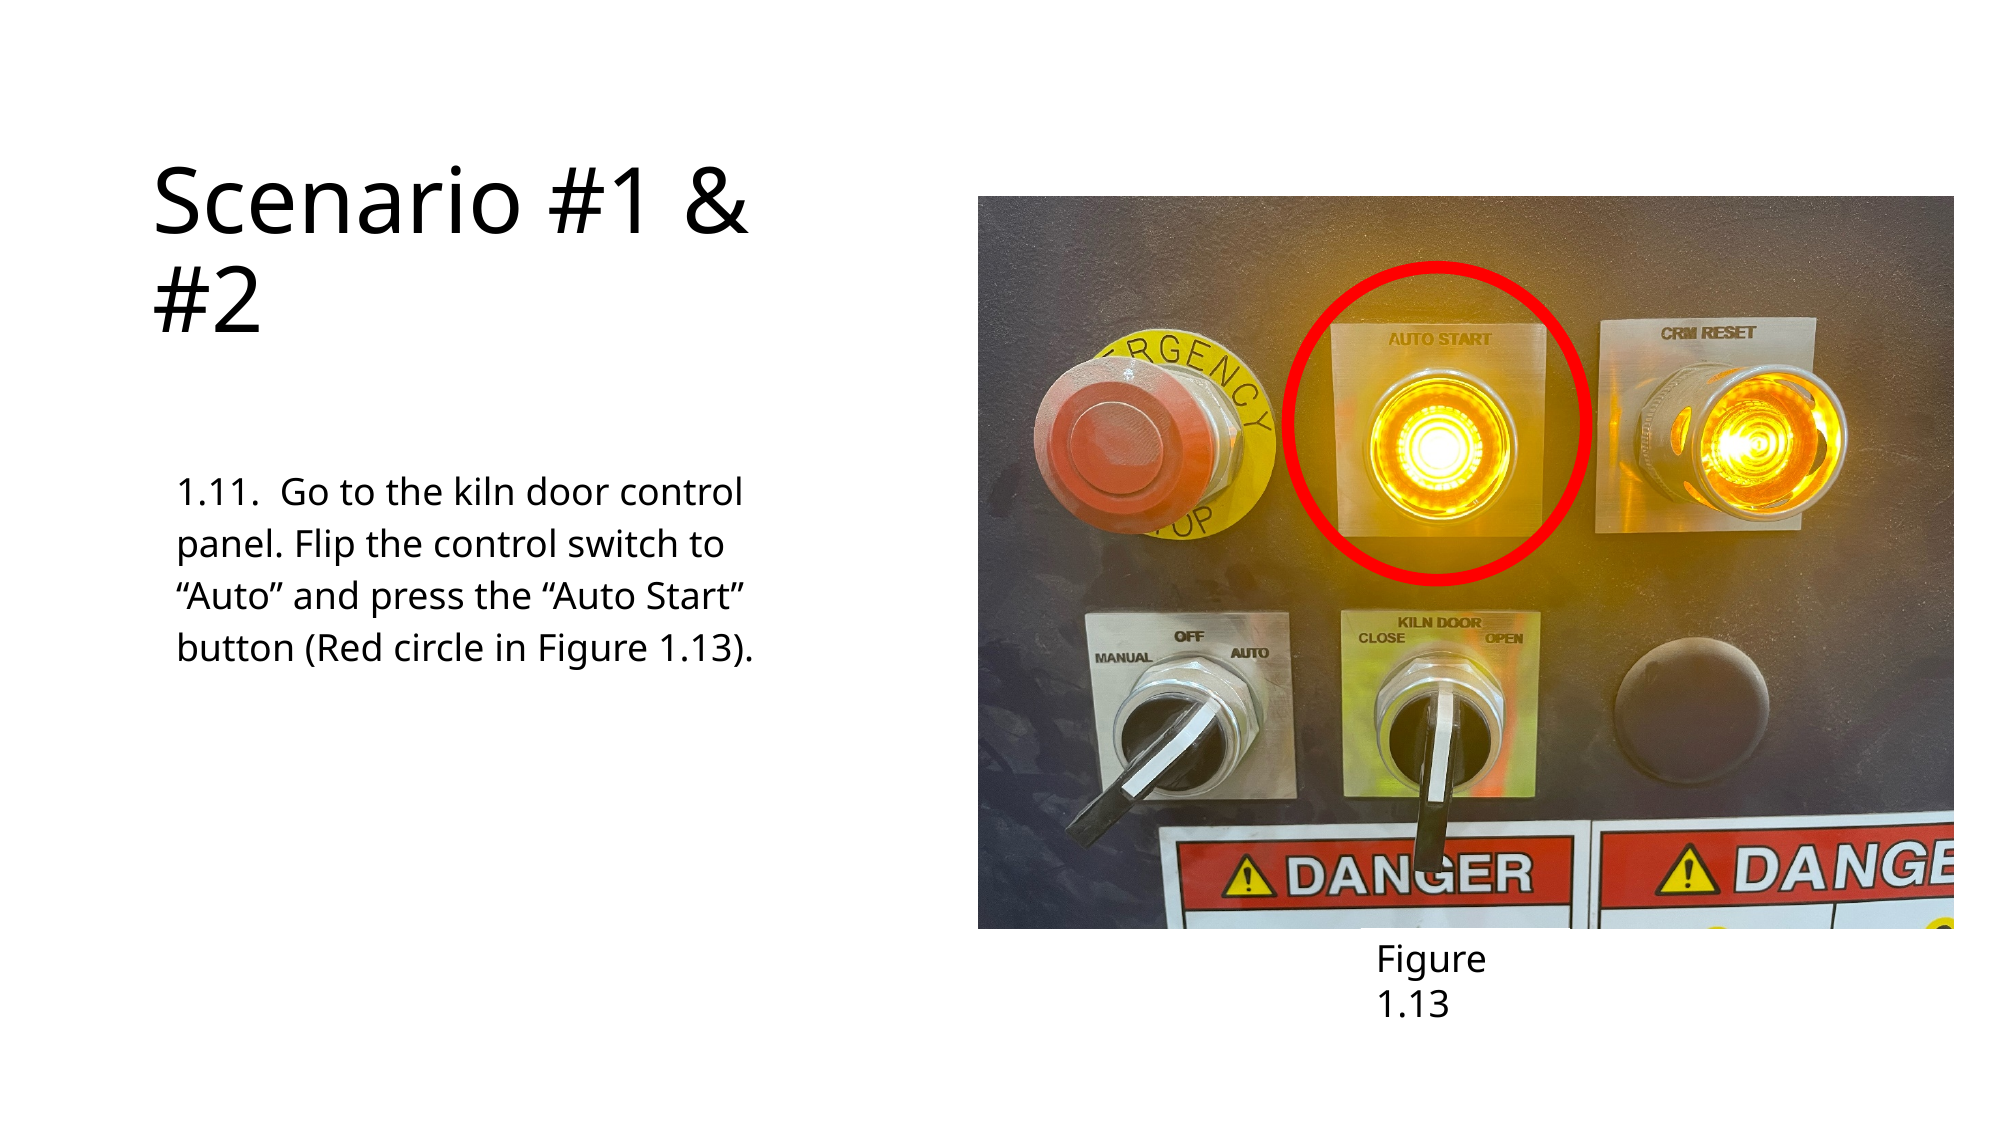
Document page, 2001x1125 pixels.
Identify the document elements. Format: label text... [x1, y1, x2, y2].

list 1.11. Go to the kiln door control panel. Flip the control switch to “Auto” and press the “Auto Start” button (Red circle in Figure 1.13). [161, 453, 799, 707]
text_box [977, 196, 1954, 990]
title Scenario #1 & #2 [137, 105, 823, 401]
